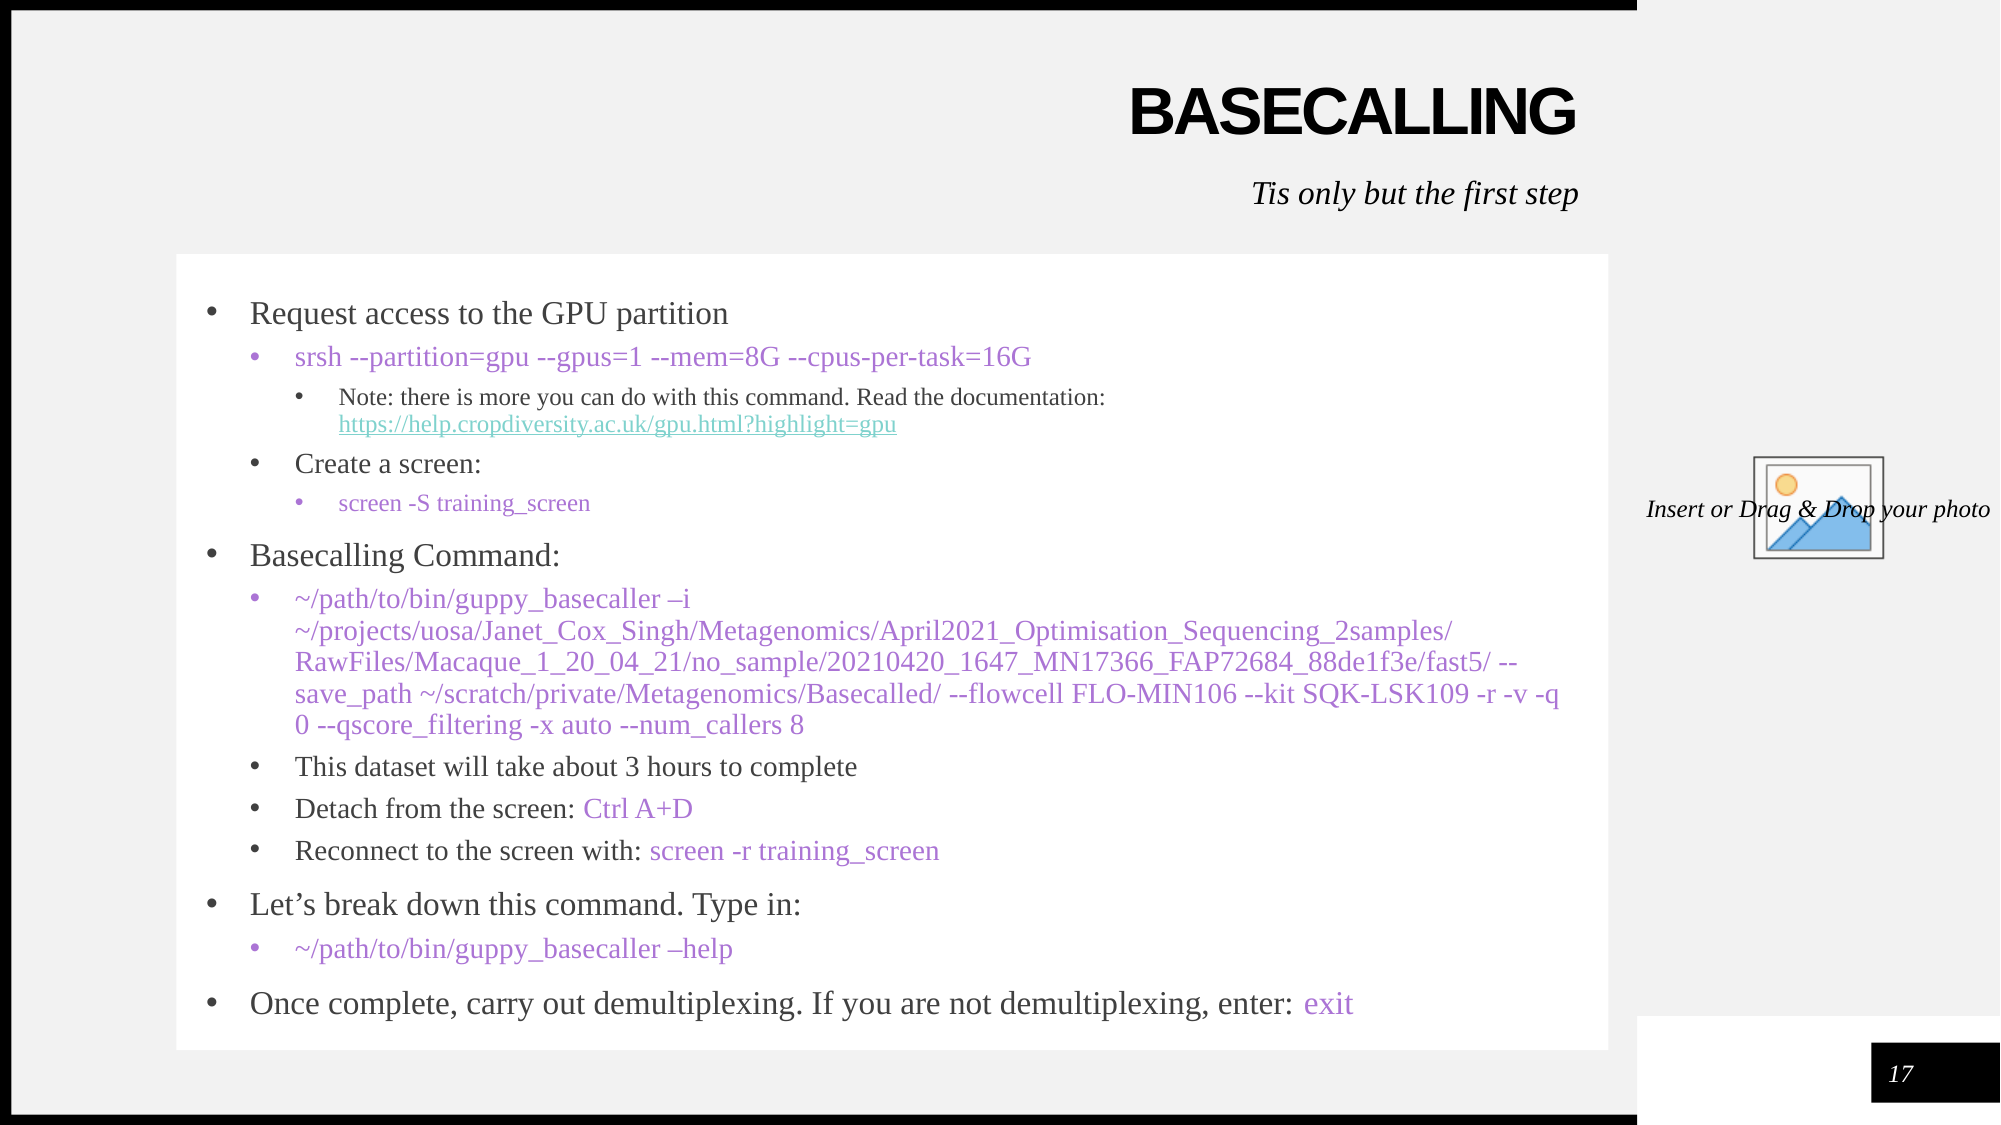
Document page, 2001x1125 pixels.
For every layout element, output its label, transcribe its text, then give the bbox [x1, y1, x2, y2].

list Tis only but the first step [729, 176, 1580, 236]
picture [1637, 0, 2000, 1016]
title BASECALLING [729, 49, 1580, 176]
list Request access to the GPU partition srsh --partition=gpu --gpus=1 --mem=8G --cpus-per-task=16G Note: there is more you can do with this command. Read the documentation: https://help.cropdiversity.ac.uk/gpu.html?highlight=gpu Create a screen: screen -S training_screen Basecalling Command: ~/path/to/bin/guppy_basecaller –i ~/projects/uosa/Janet_Cox_Singh/Metagenomics/April2021_Optimisation_Sequencing_2samples/RawFiles/Macaque_1_20_04_21/no_sample/20210420_1647_MN17366_FAP72684_88de1f3e/fast5/ --save_path ~/scratch/private/Metagenomics/Basecalled/ --flowcell FLO-MIN106 --kit SQK-LSK109 -r -v -q 0 --qscore_filtering -x auto --num_callers 8 This dataset will take about 3 hours to complete Detach from the screen: Ctrl A+D Reconnect to the screen with: screen -r training_screen Let’s break down this command. Type in: ~/path/to/bin/guppy_basecaller –help Once complete, carry out demultiplexing. If you are not demultiplexing, enter: exit [176, 254, 1609, 1051]
slide_number 17 [1877, 1050, 1924, 1096]
